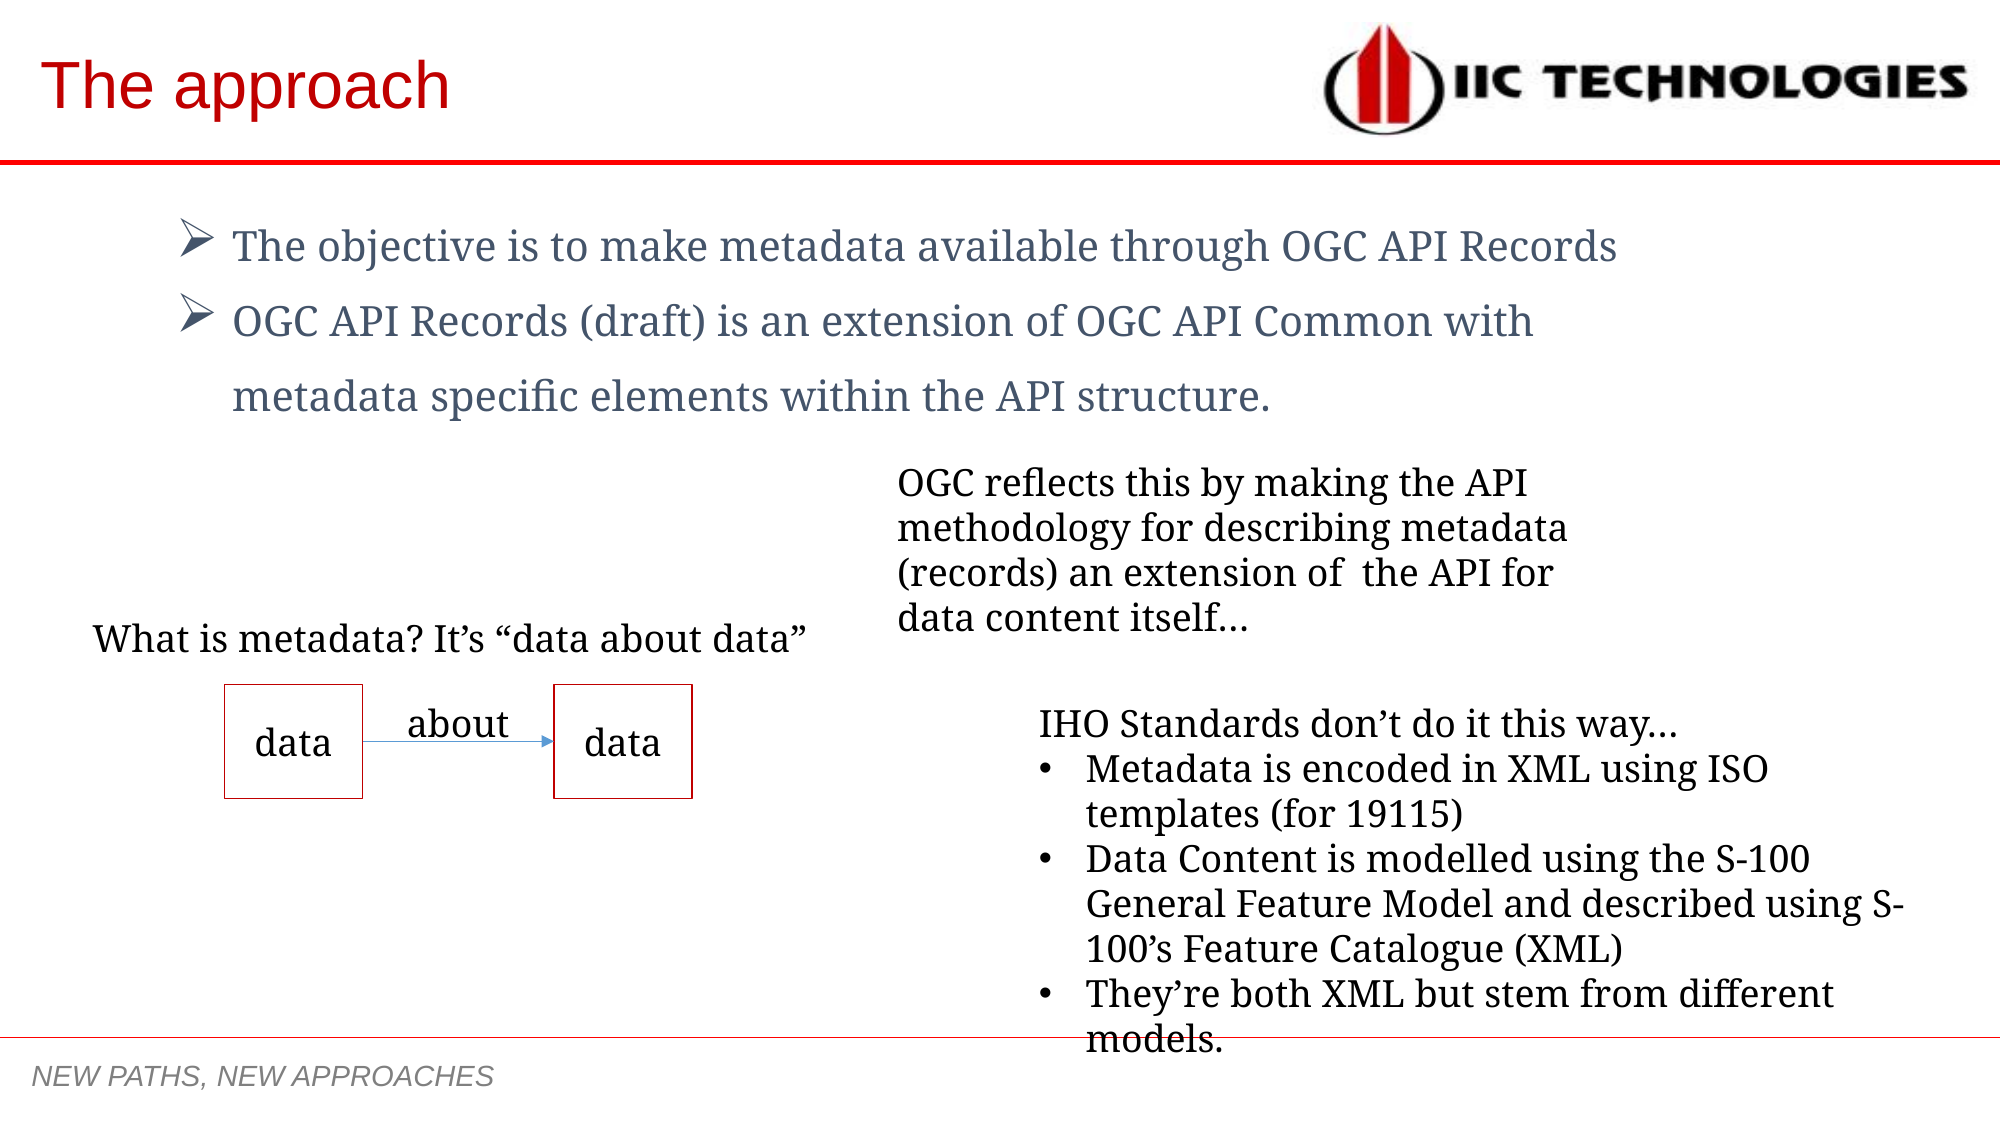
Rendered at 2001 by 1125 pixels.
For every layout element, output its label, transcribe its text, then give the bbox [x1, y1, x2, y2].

text_box data [553, 684, 692, 799]
text_box about [392, 692, 525, 739]
text_box IHO Standards don’t do it this way… Metadata is encoded in XML using ISO templates (for 19115) Data Content is modelled using the S-100 General Feature Model and described using S-100’s Feature Catalogue (XML) They’re both XML but stem from different models. [1024, 692, 1952, 1068]
list The objective is to make metadata available through OGC API Records OGC API Records (draft) is an extension of OGC API Common with metadata specific elements within the API structure. [160, 187, 1643, 438]
picture [1312, 22, 1984, 138]
text_box OGC reflects this by making the API methodology for describing metadata (records) an extension of the API for data content itself… [882, 451, 1653, 647]
text_box What is metadata? It’s “data about data” [77, 608, 823, 668]
text_box The approach [25, 34, 467, 130]
text_box data [224, 684, 363, 799]
